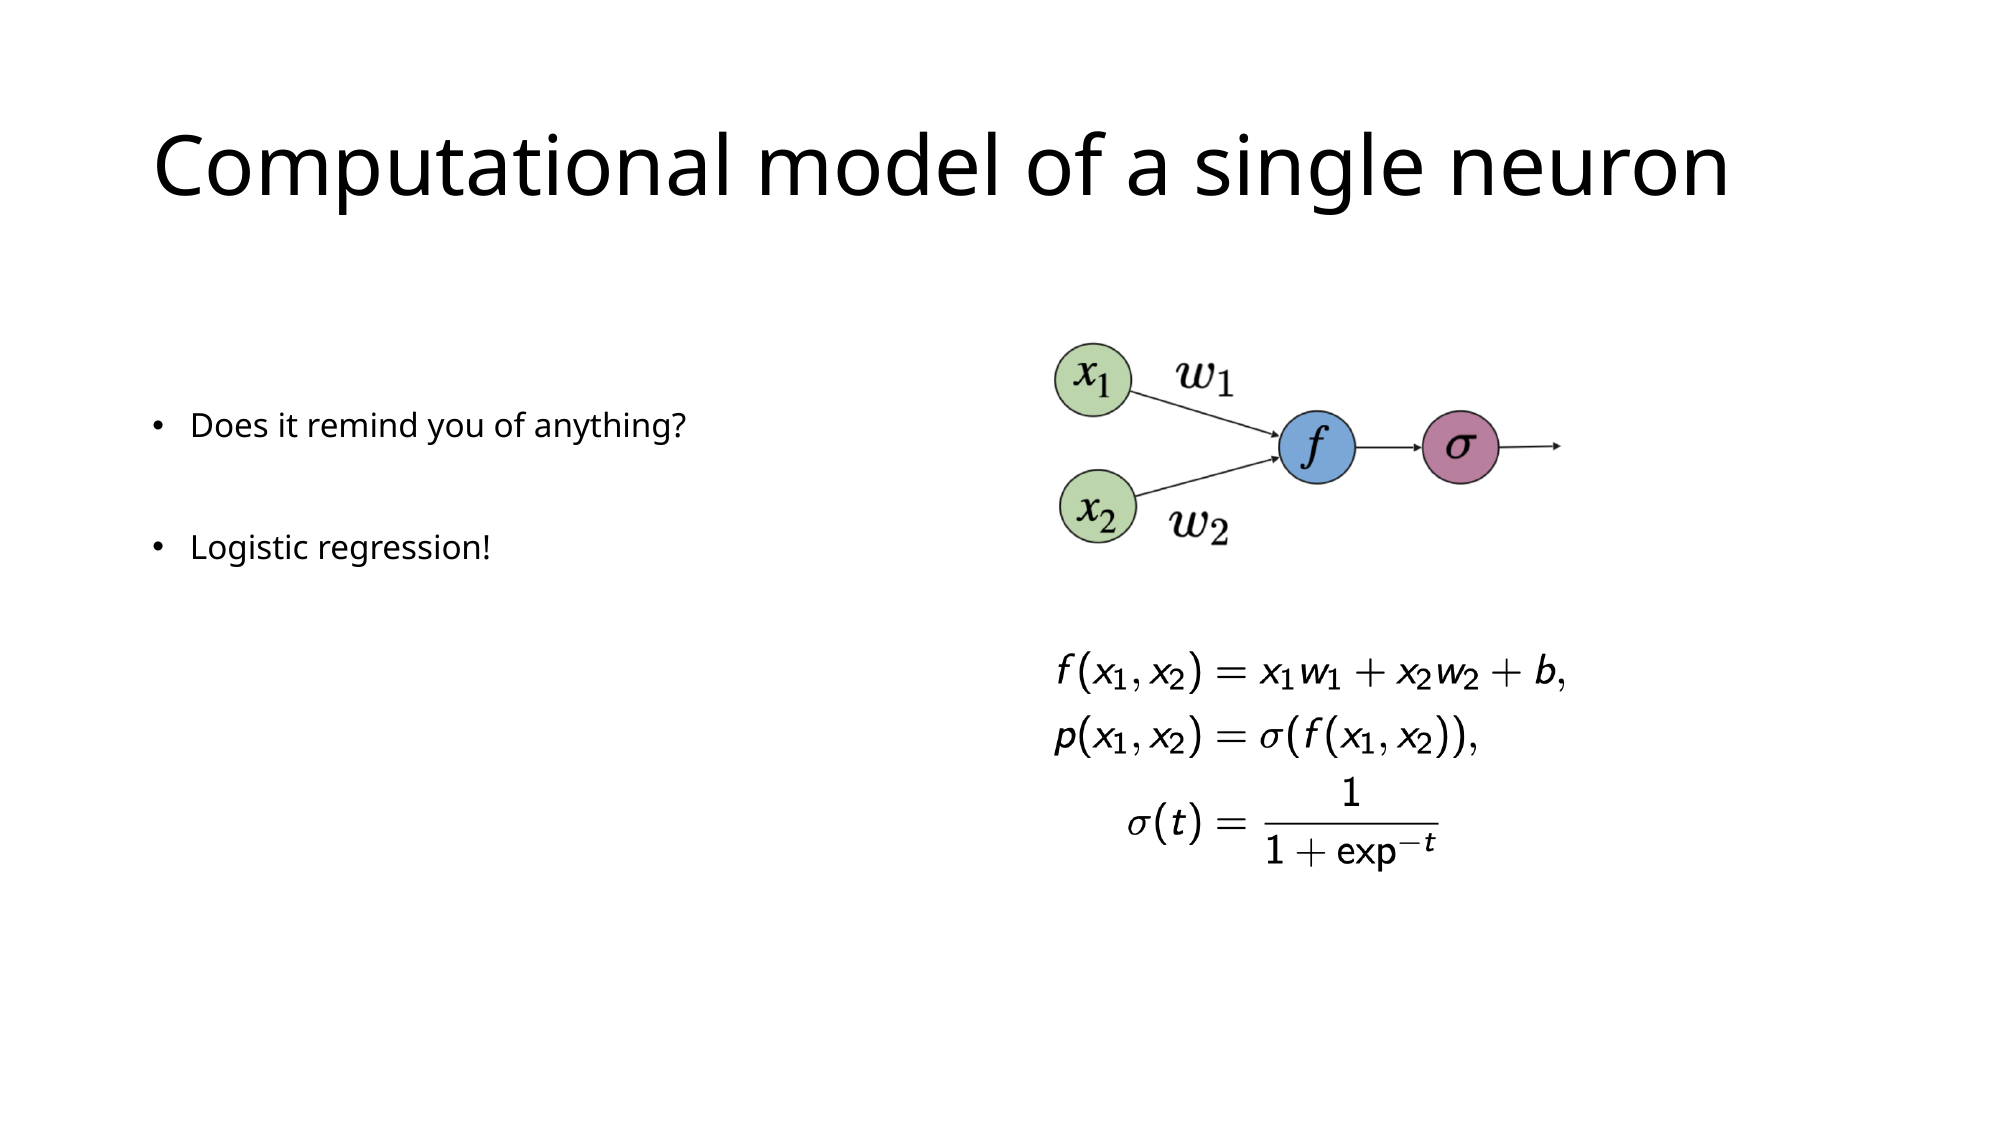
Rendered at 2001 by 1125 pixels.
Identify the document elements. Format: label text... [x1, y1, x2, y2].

text_box Does it remind you of anything? Logistic regression! [137, 389, 999, 921]
picture [999, 337, 1590, 922]
title Computational model of a single neuron [137, 59, 1863, 278]
